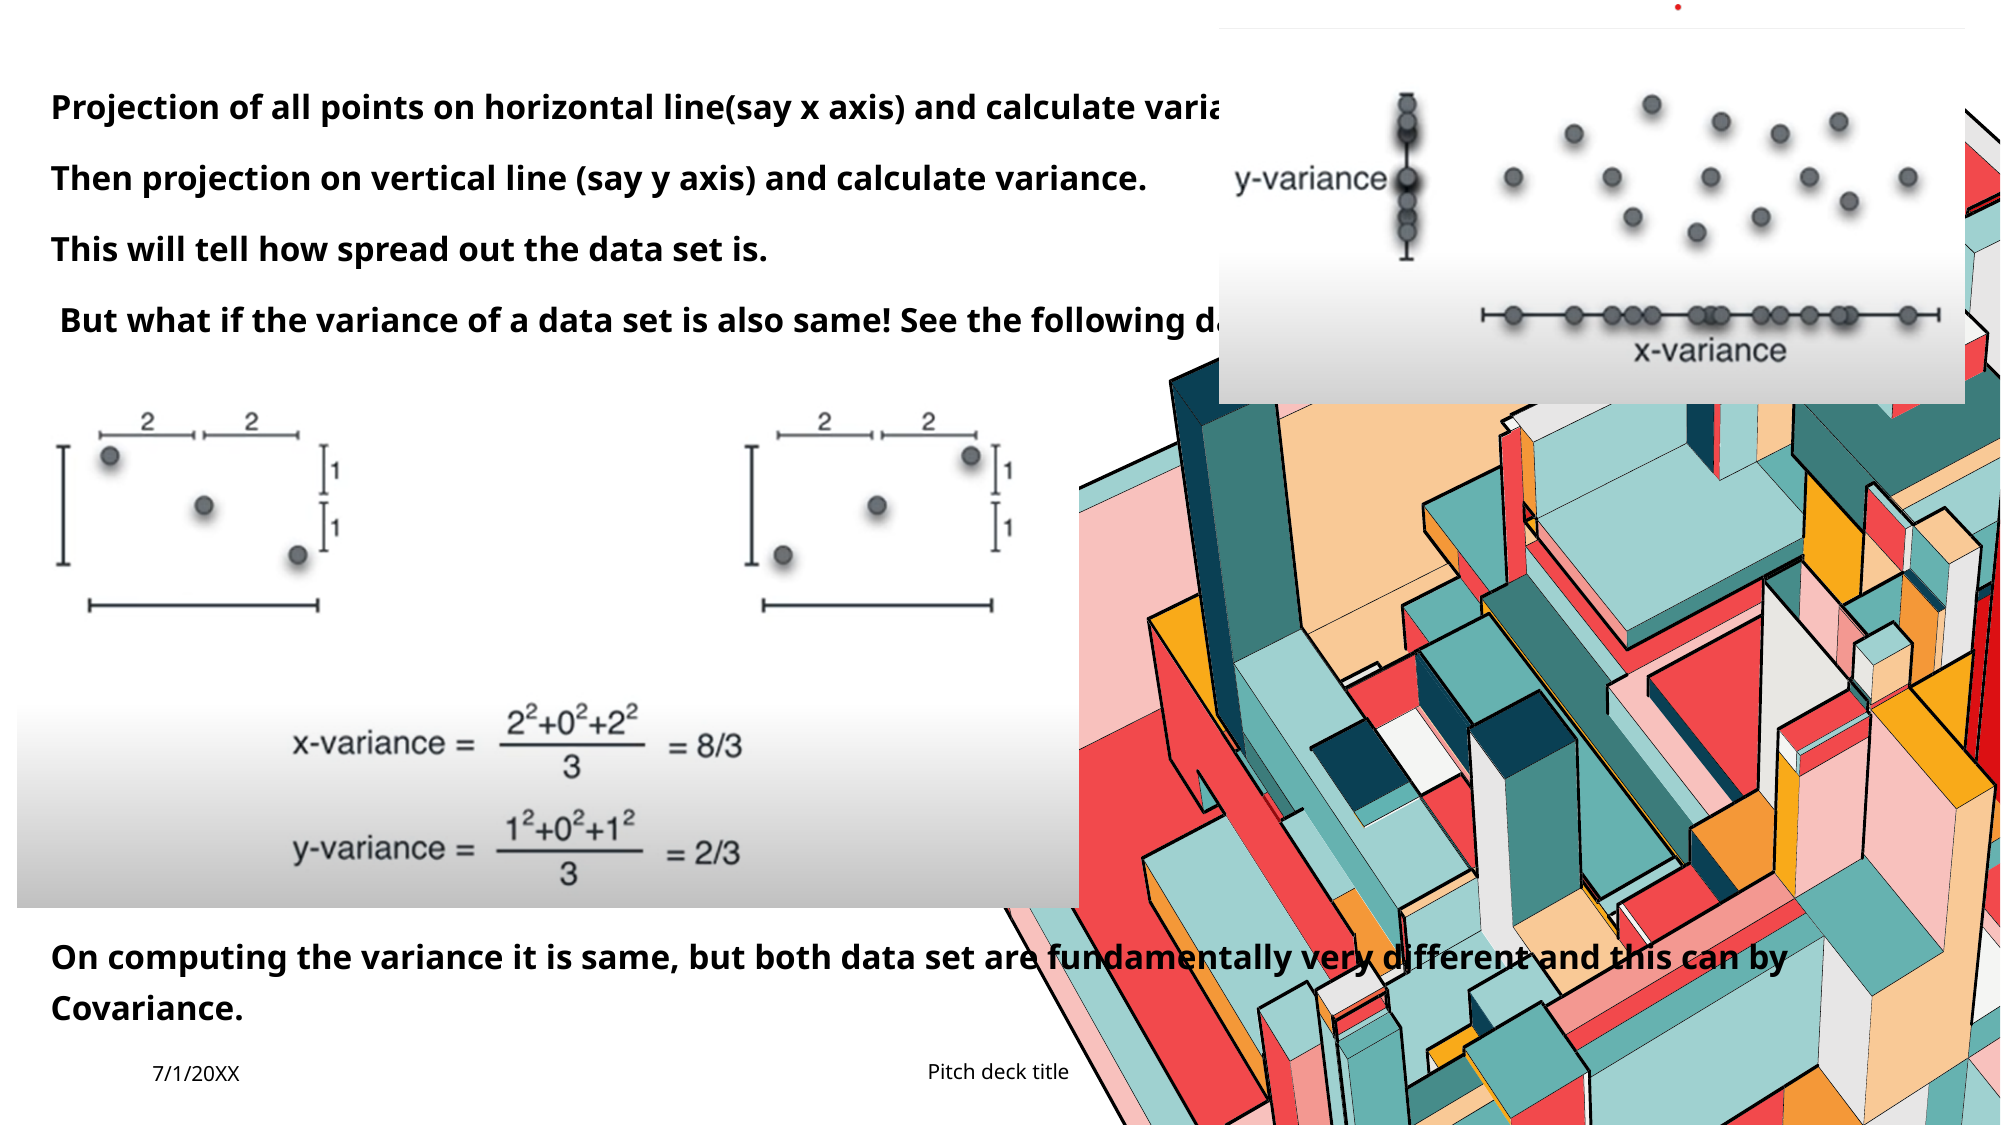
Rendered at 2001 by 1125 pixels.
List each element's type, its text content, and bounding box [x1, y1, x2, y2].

picture [1219, 3, 1965, 404]
picture [17, 381, 1079, 908]
slide_number 10 [1412, 1070, 1863, 1103]
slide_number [137, 1070, 363, 1103]
footer Pitch deck title [634, 1070, 1085, 1103]
list Projection of all points on horizontal line(say x axis) and calculate variance. Then projection on vertical line (say y axis) and calculate variance. This will tell how spread out the data set is. But what if the variance of a data set is also same! See the following dataset: .... On computing the variance it is same, but both data set are fundamentally very different and this can by Covariance. [35, 68, 1947, 1070]
